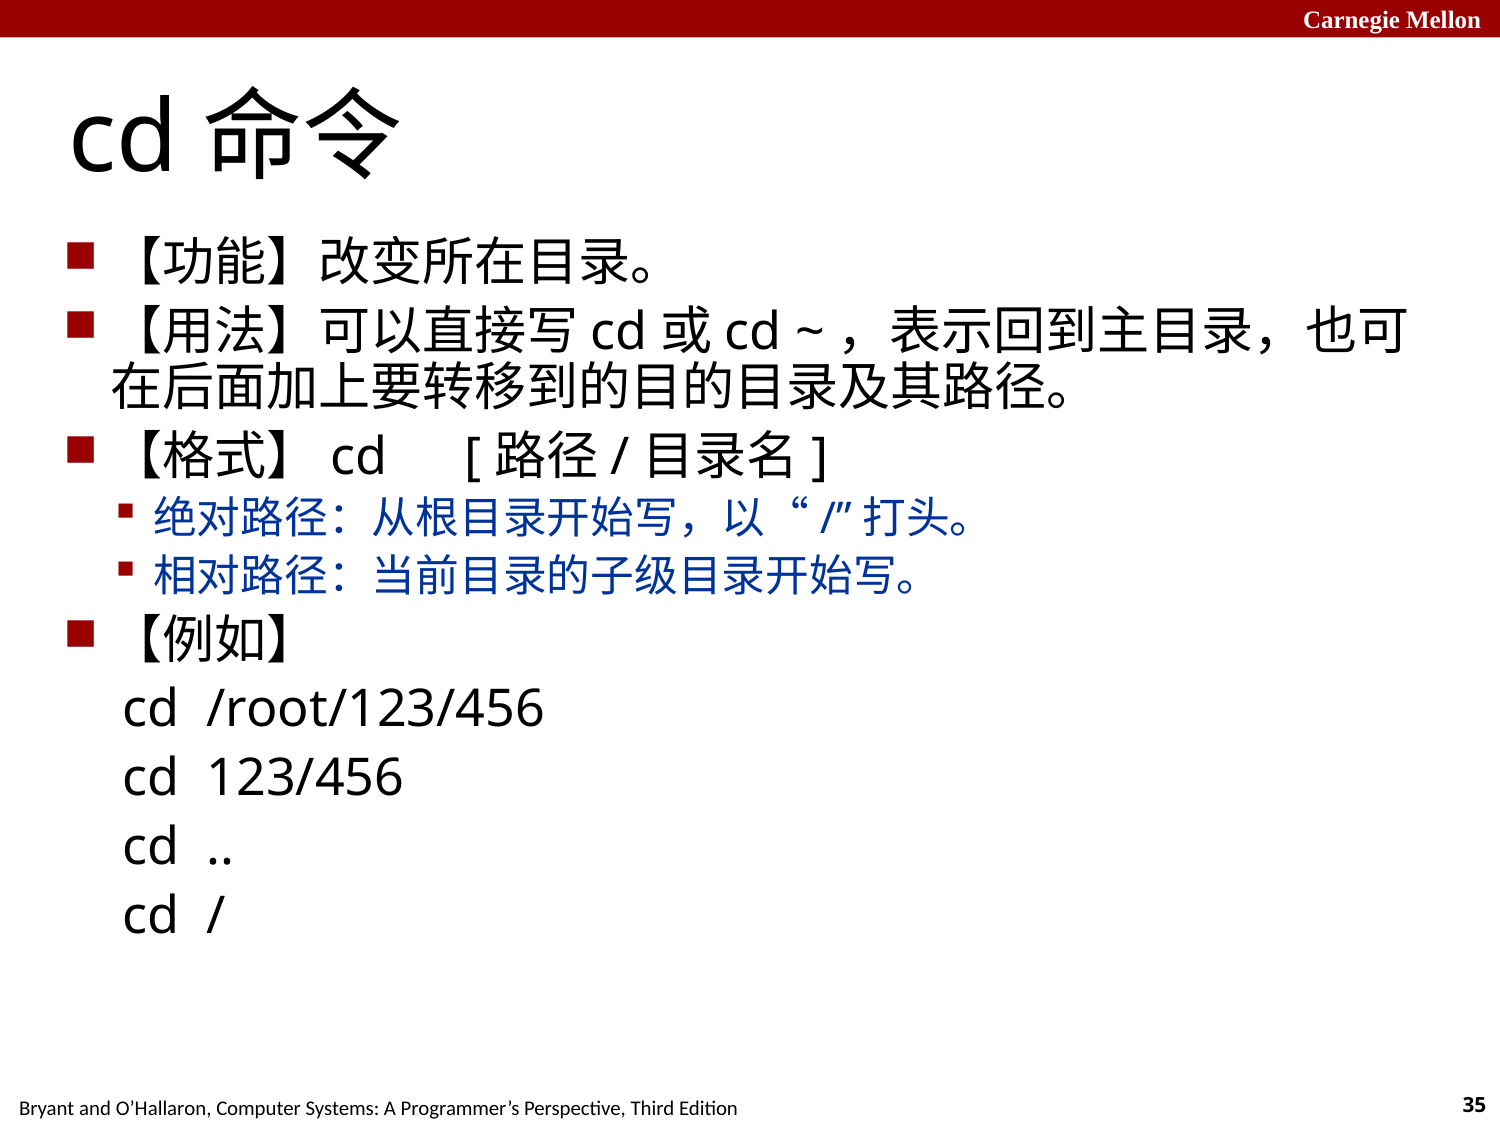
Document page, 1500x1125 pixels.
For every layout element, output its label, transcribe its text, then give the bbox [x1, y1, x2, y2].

title cd命令 [62, 41, 1438, 222]
list 【功能】改变所在目录。 【用法】可以直接写cd或cd ~，表示回到主目录，也可在后面加上要转移到的目的目录及其路径。 【格式】cd [路径/目录名] 绝对路径：从根目录开始写，以“/”打头。 相对路径：当前目录的子级目录开始写。 【例如】 cd /root/123/456 cd 123/456 cd .. cd / [62, 228, 1438, 1122]
